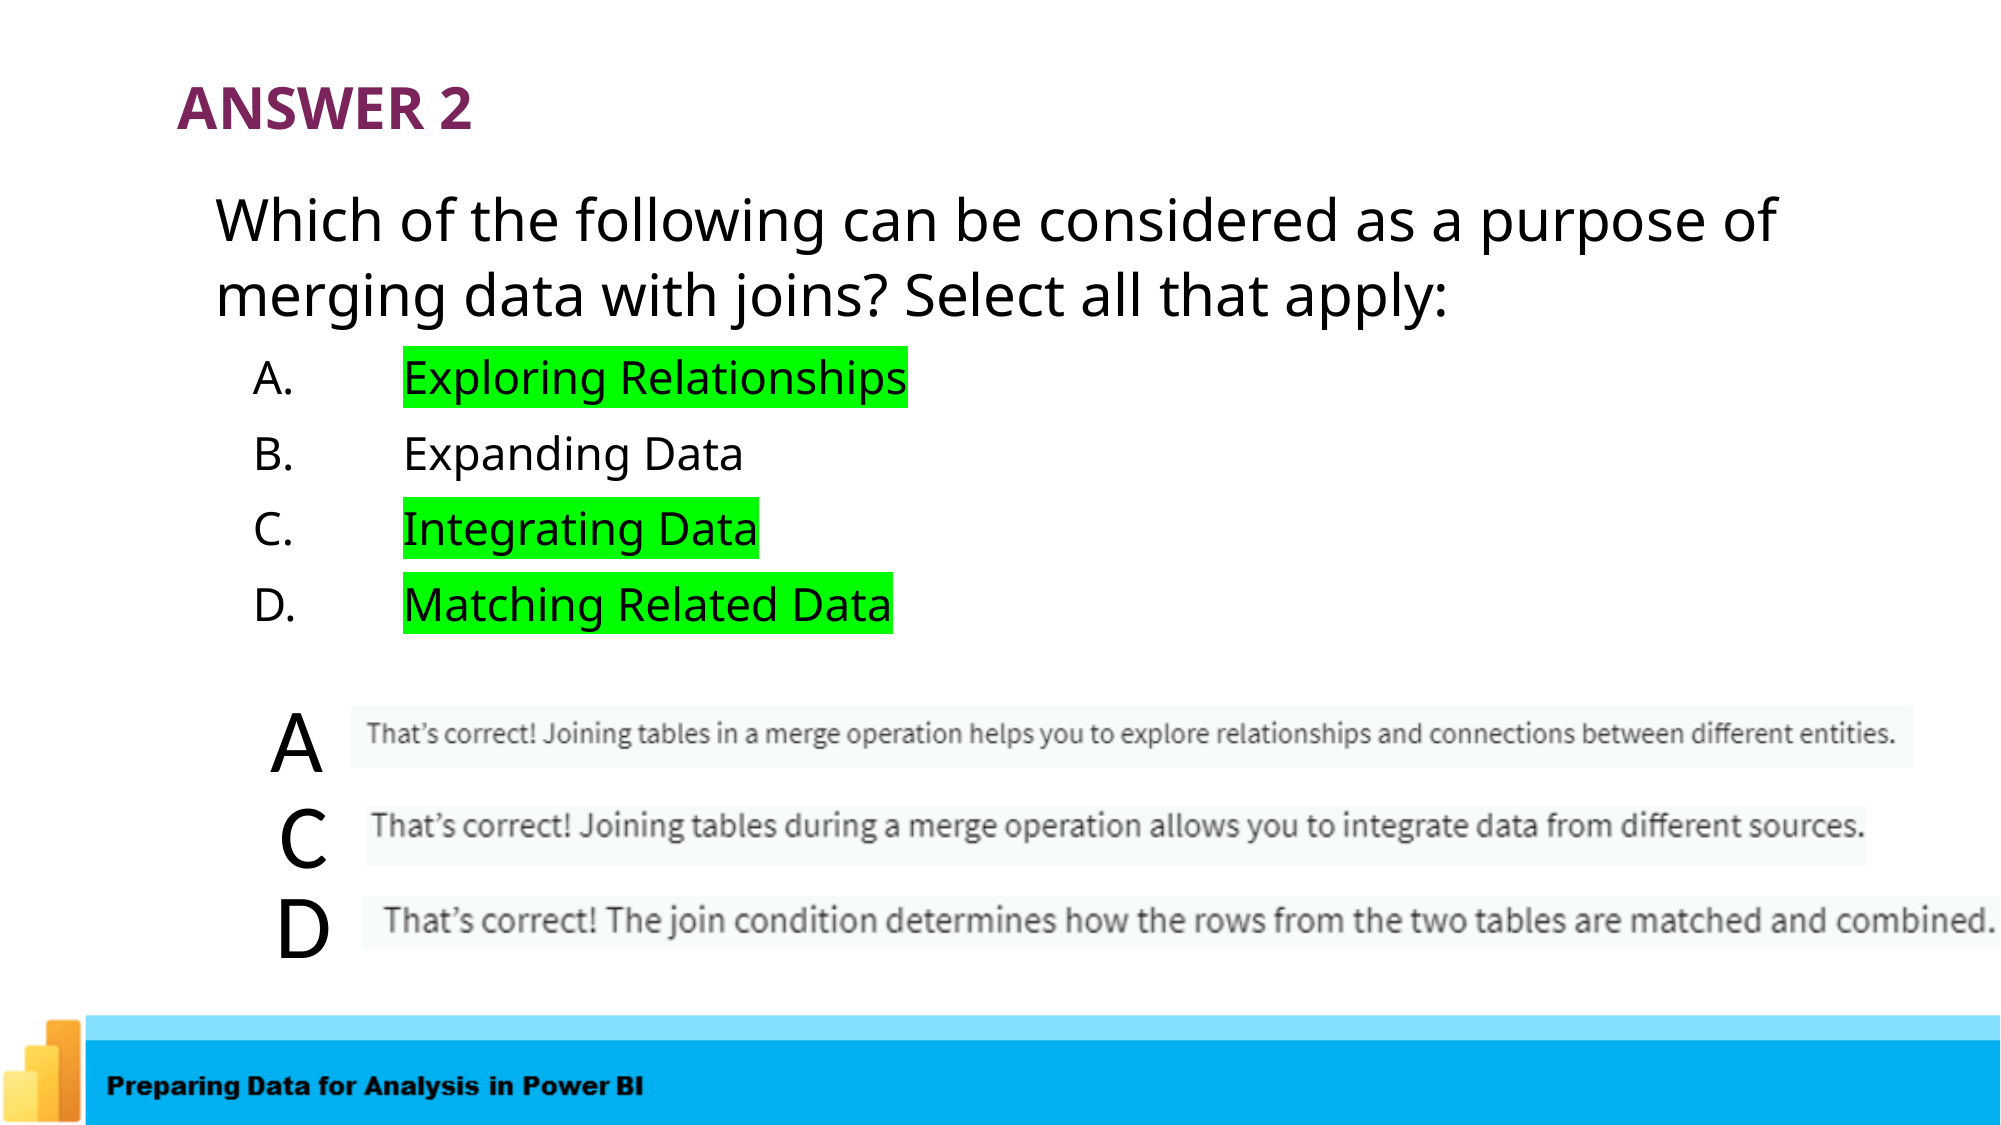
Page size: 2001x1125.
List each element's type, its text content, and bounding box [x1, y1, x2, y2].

picture [110, 1078, 114, 1093]
picture [619, 1078, 628, 1094]
picture [286, 1079, 291, 1094]
picture [117, 1078, 122, 1086]
text_box Which of the following can be considered as a purpose of merging data with joins? Select all that apply: A. Exploring Relationships B. Expanding Data C. Integrating Data D. Matching Related Data [163, 171, 1857, 638]
picture [431, 1089, 436, 1097]
picture [533, 1078, 538, 1086]
text_box A [255, 673, 339, 799]
picture [251, 1078, 258, 1094]
picture [321, 1078, 325, 1093]
text_box C [264, 769, 344, 859]
picture [0, 0, 2001, 1125]
picture [370, 1078, 376, 1086]
text_box D [240, 859, 367, 985]
text_box ANSWER 2 [163, 58, 1163, 149]
